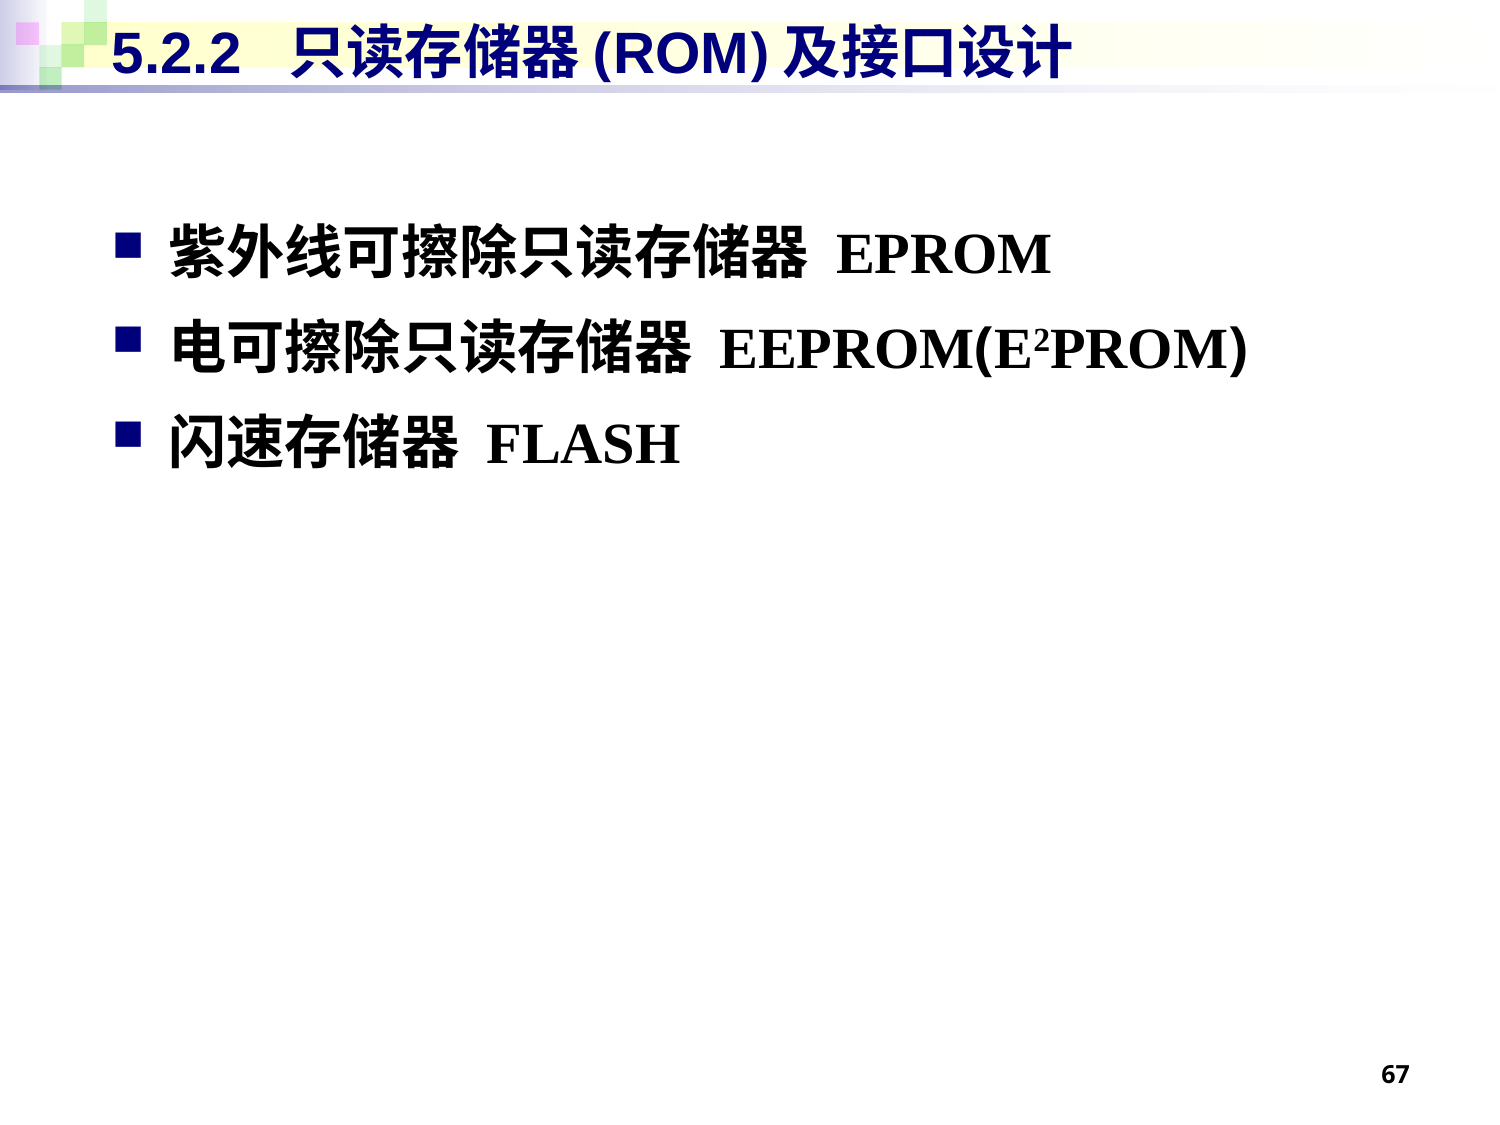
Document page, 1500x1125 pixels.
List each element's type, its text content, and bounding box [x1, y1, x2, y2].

title 5.2.2 只读存储器(ROM)及接口设计 [96, 6, 1448, 94]
list 紫外线可擦除只读存储器 EPROM 电可擦除只读存储器 EEPROM(E2PROM) 闪速存储器 FLASH [96, 207, 1448, 1048]
slide_number 67 [1074, 1046, 1426, 1101]
